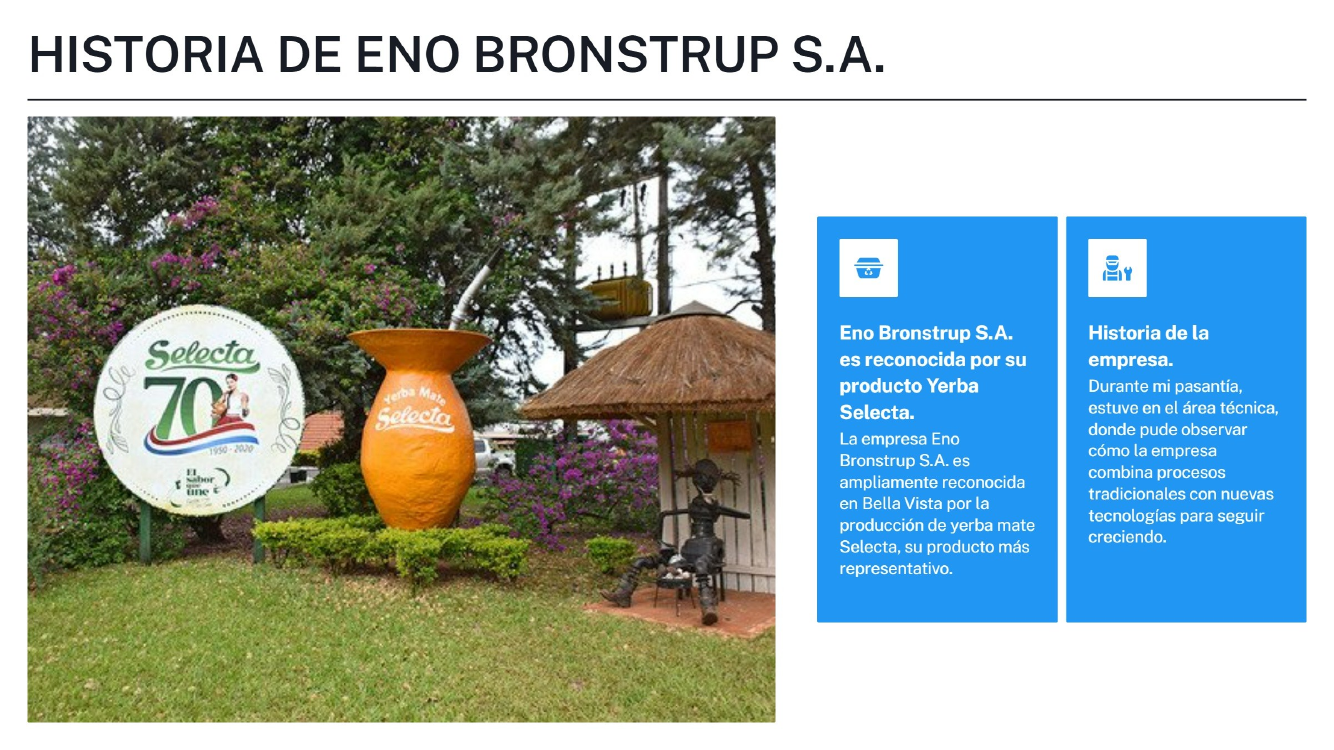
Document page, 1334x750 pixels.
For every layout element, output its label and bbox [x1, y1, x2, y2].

picture [26, 35, 1308, 730]
